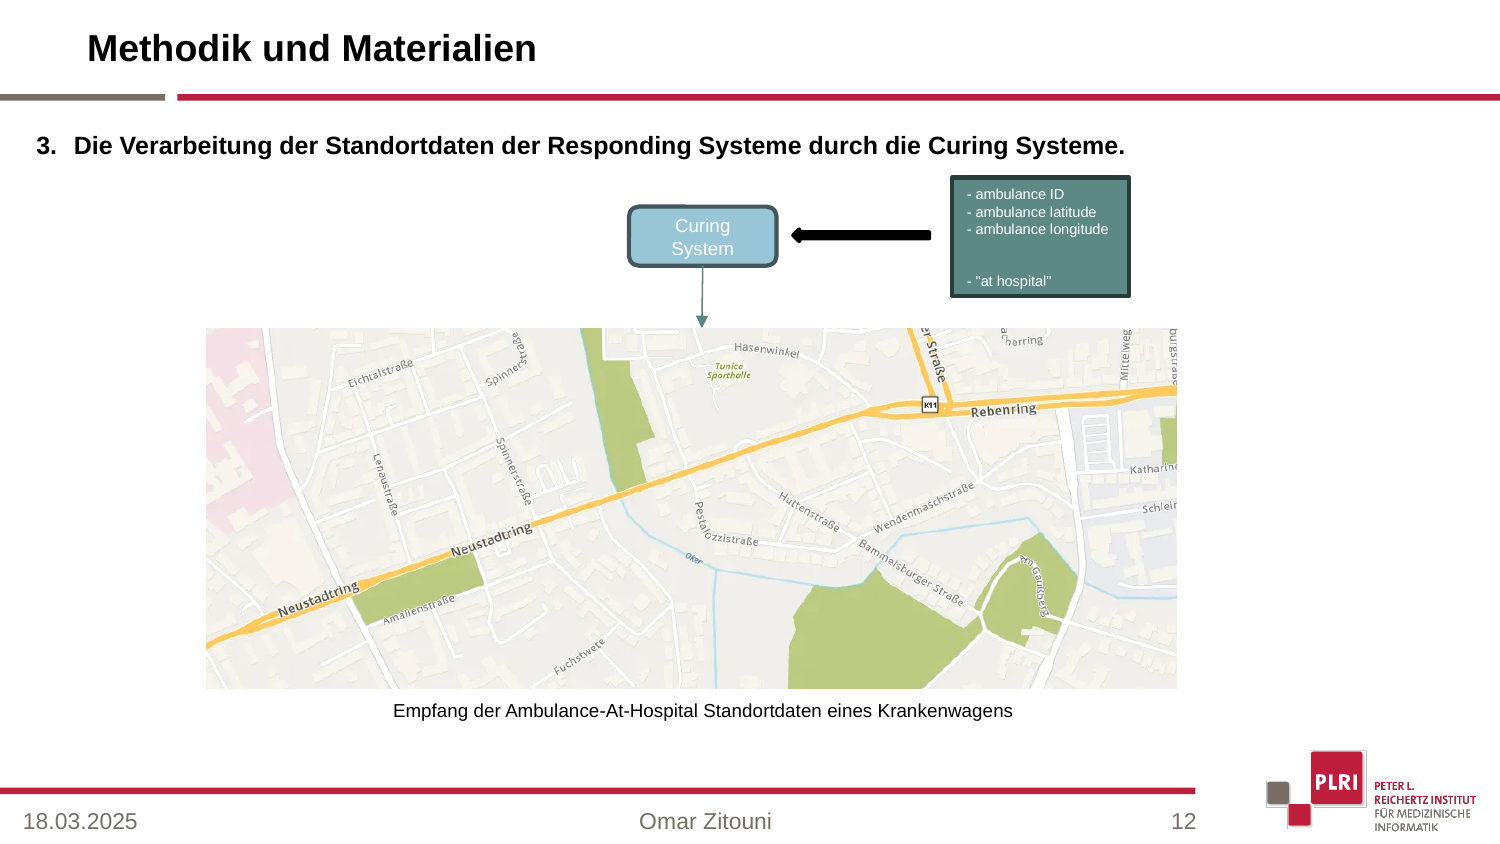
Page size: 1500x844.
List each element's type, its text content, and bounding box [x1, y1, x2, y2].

text_box Die Verarbeitung der Standortdaten der Responding Systeme durch die Curing Systeme. [21, 114, 1474, 727]
text_box - ambulance ID - ambulance latitude - ambulance longitude - "at hospital" [950, 175, 1131, 298]
picture [1256, 740, 1489, 844]
text_box Empfang der Ambulance-At-Hospital Standortdaten eines Krankenwagens [352, 697, 1054, 729]
picture [206, 327, 1178, 689]
text_box [791, 227, 932, 244]
footer Omar Zitouni [321, 797, 1089, 843]
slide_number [11, 797, 321, 843]
slide_number 12 [1089, 797, 1208, 843]
title Methodik und Materialien [75, 18, 1474, 73]
text_box Curing System [626, 204, 779, 268]
